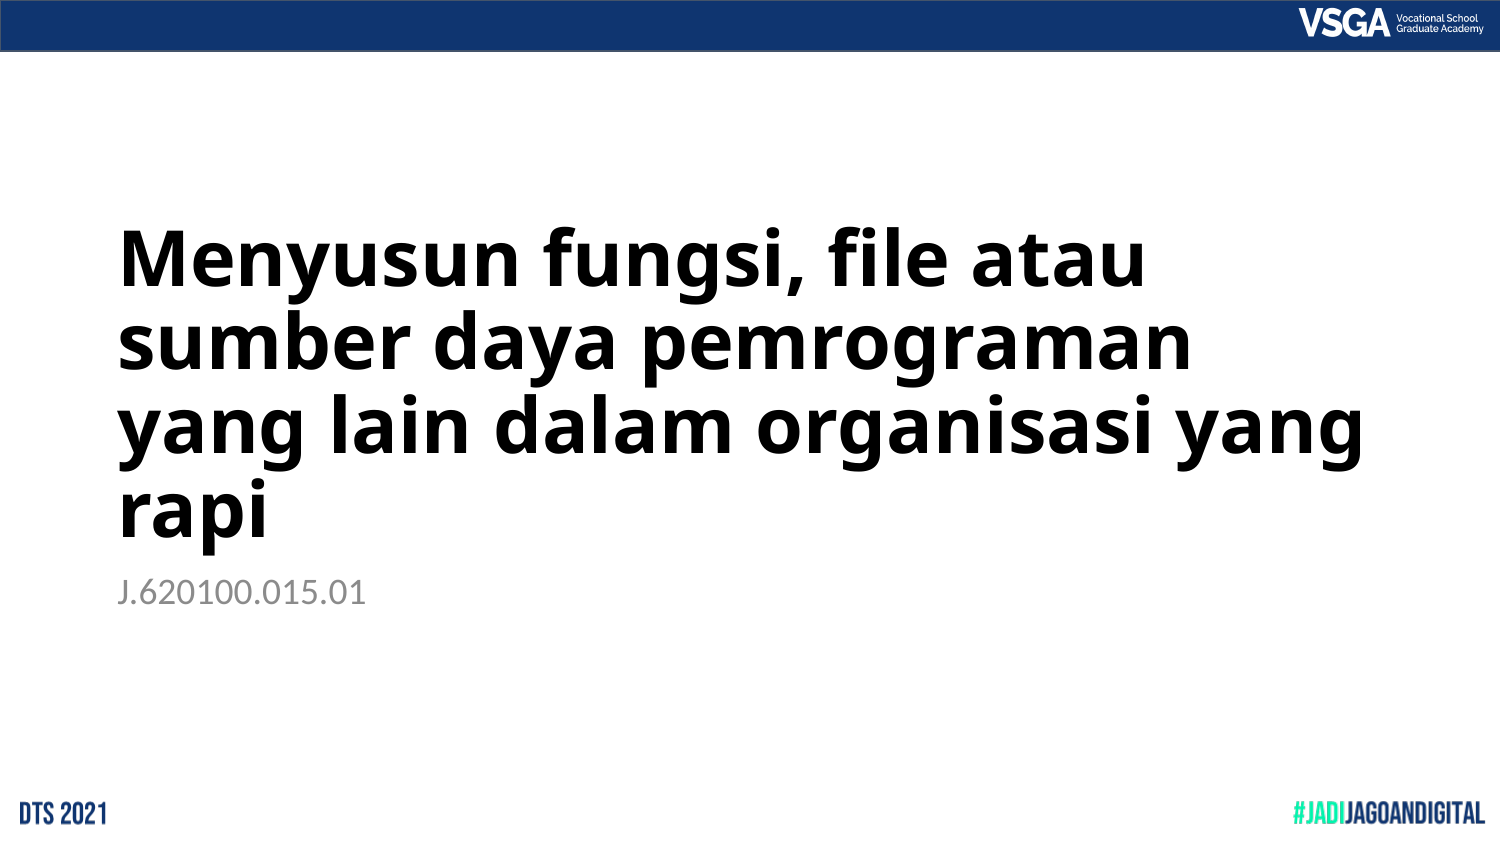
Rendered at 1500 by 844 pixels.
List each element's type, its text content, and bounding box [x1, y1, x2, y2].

picture [0, 786, 138, 844]
list J.620100.015.01 [102, 564, 1397, 750]
title Menyusun fungsi, file atau sumber daya pemrograman yang lain dalam organisasi yang rapi [102, 210, 1397, 562]
picture [1274, 786, 1500, 844]
picture [1284, 0, 1498, 79]
